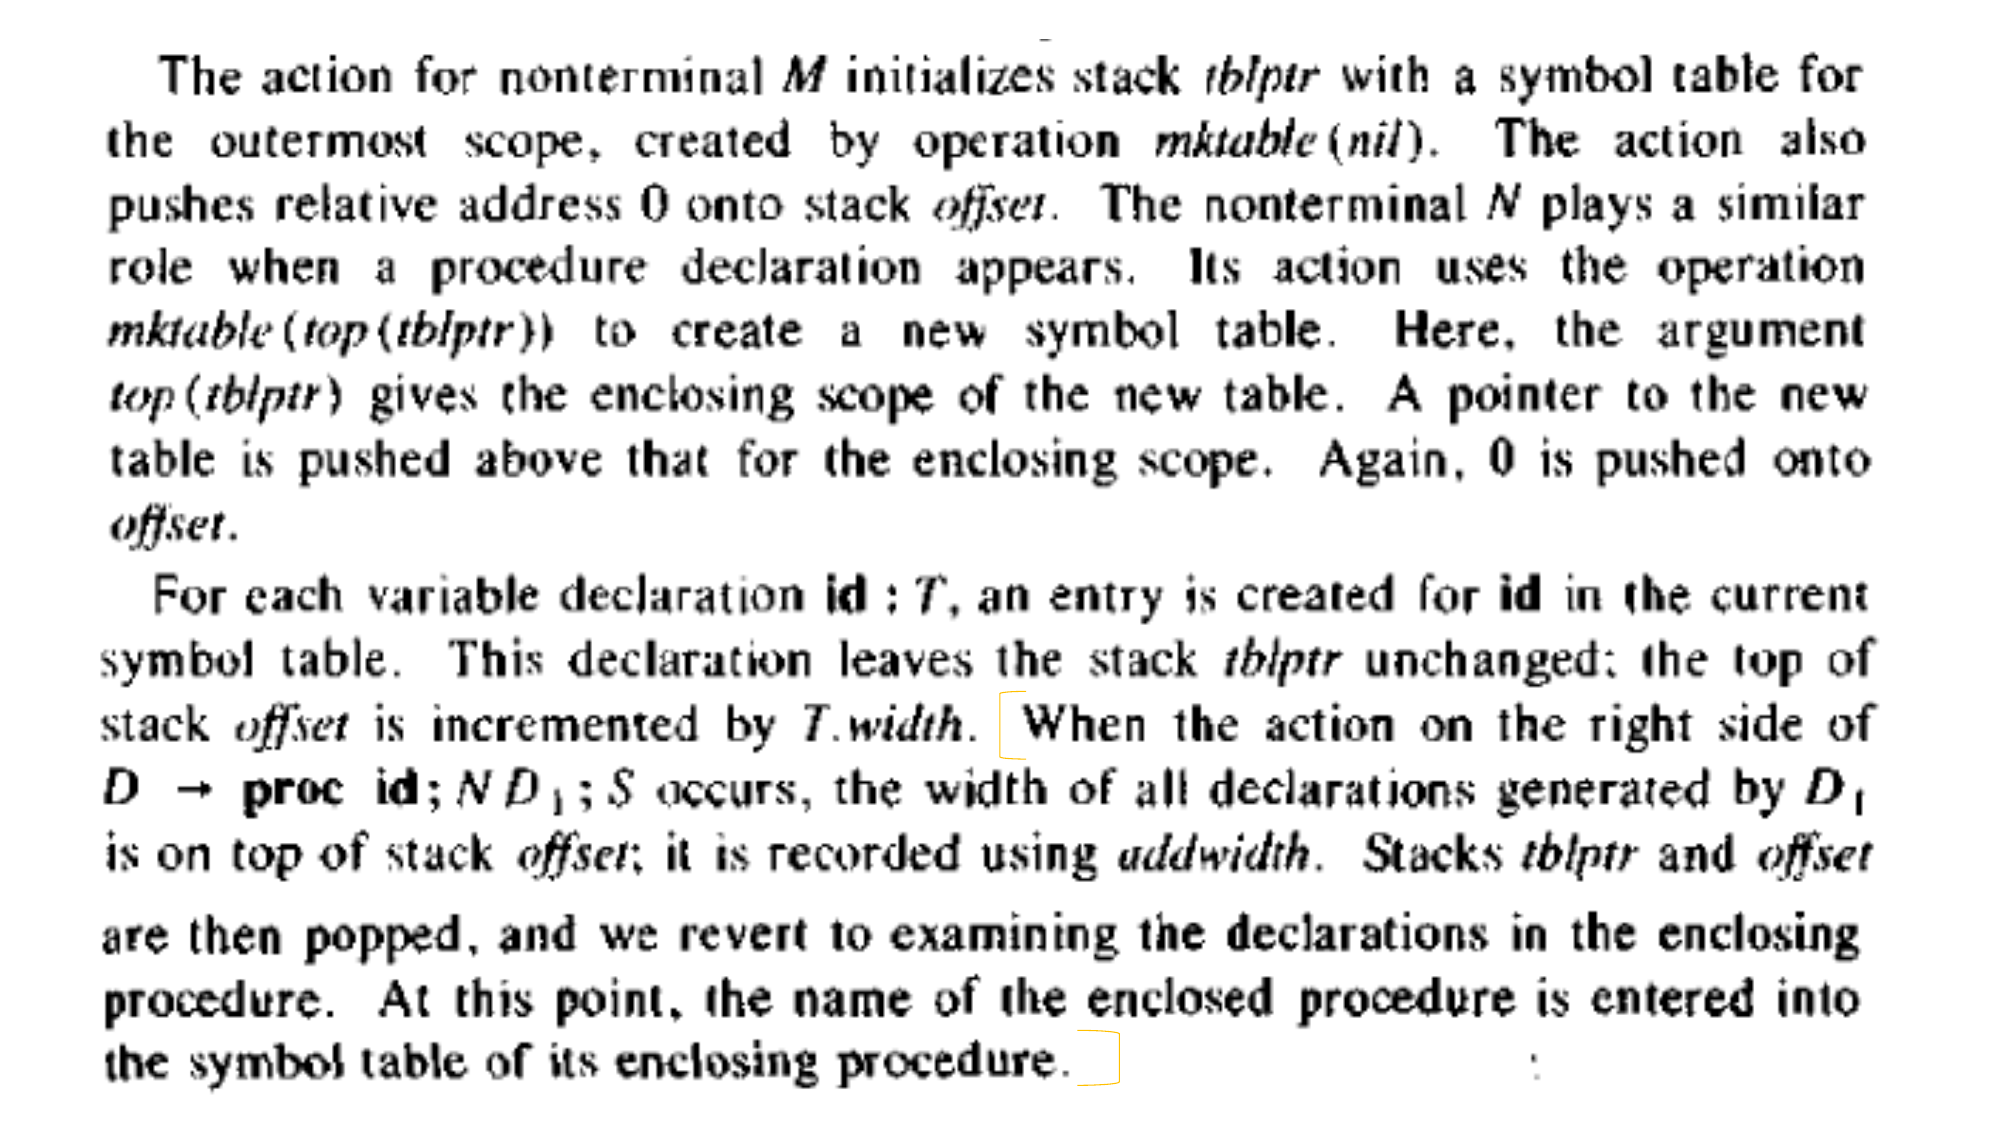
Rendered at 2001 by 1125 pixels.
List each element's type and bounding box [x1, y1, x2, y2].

picture [81, 39, 1898, 1109]
